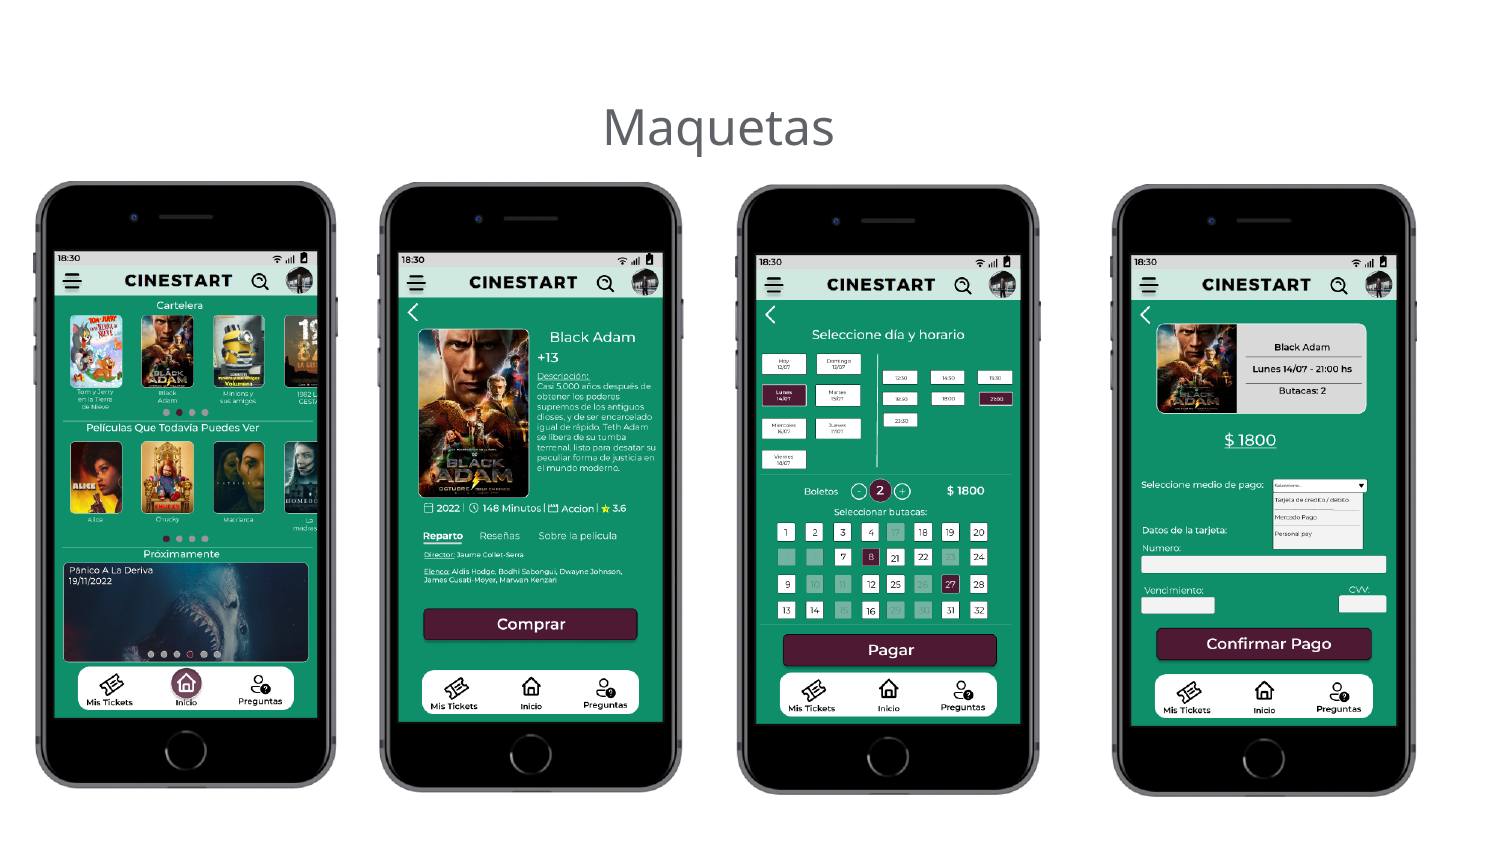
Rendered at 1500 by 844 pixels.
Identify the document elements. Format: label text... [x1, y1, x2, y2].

picture [23, 171, 347, 794]
picture [365, 176, 701, 794]
picture [1098, 171, 1435, 805]
picture [724, 176, 1060, 803]
text_box Maquetas [602, 80, 1500, 171]
